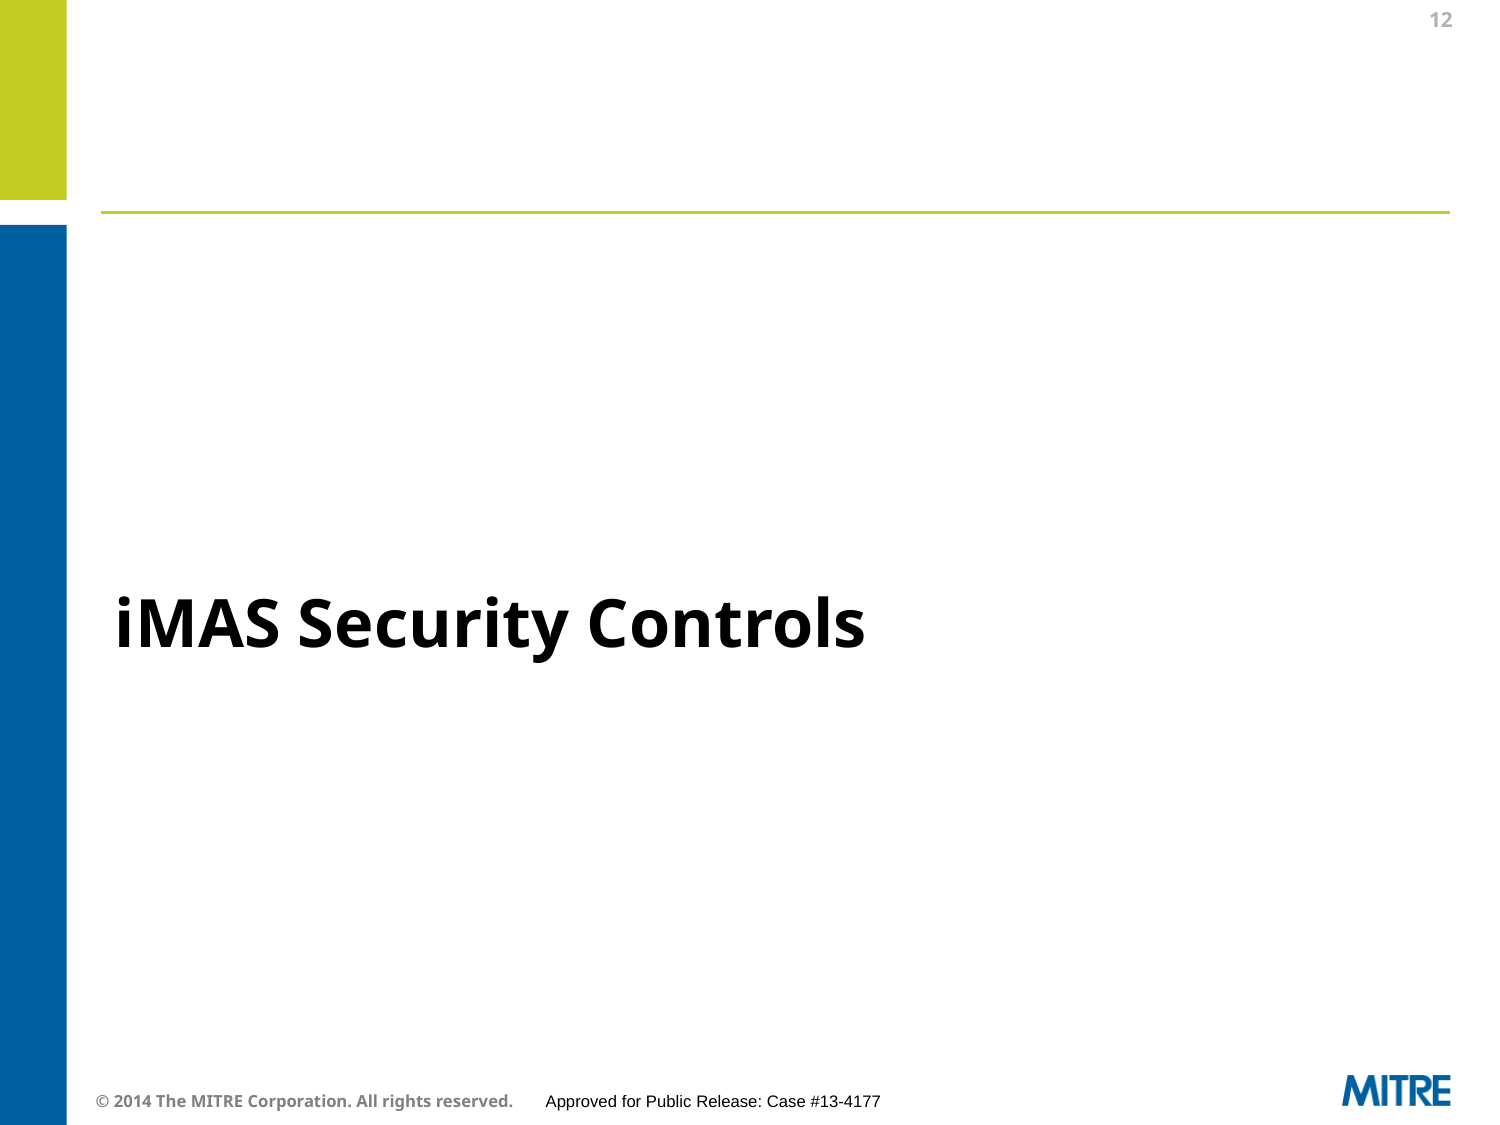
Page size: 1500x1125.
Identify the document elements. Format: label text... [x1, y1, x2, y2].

list iMAS Security Controls [99, 573, 1450, 1005]
slide_number 12 [1386, 12, 1468, 43]
picture [1342, 1072, 1453, 1113]
footer © 2014 The MITRE Corporation. All rights reserved. Approved for Public Release: Case #13-4177 [80, 1071, 1321, 1119]
